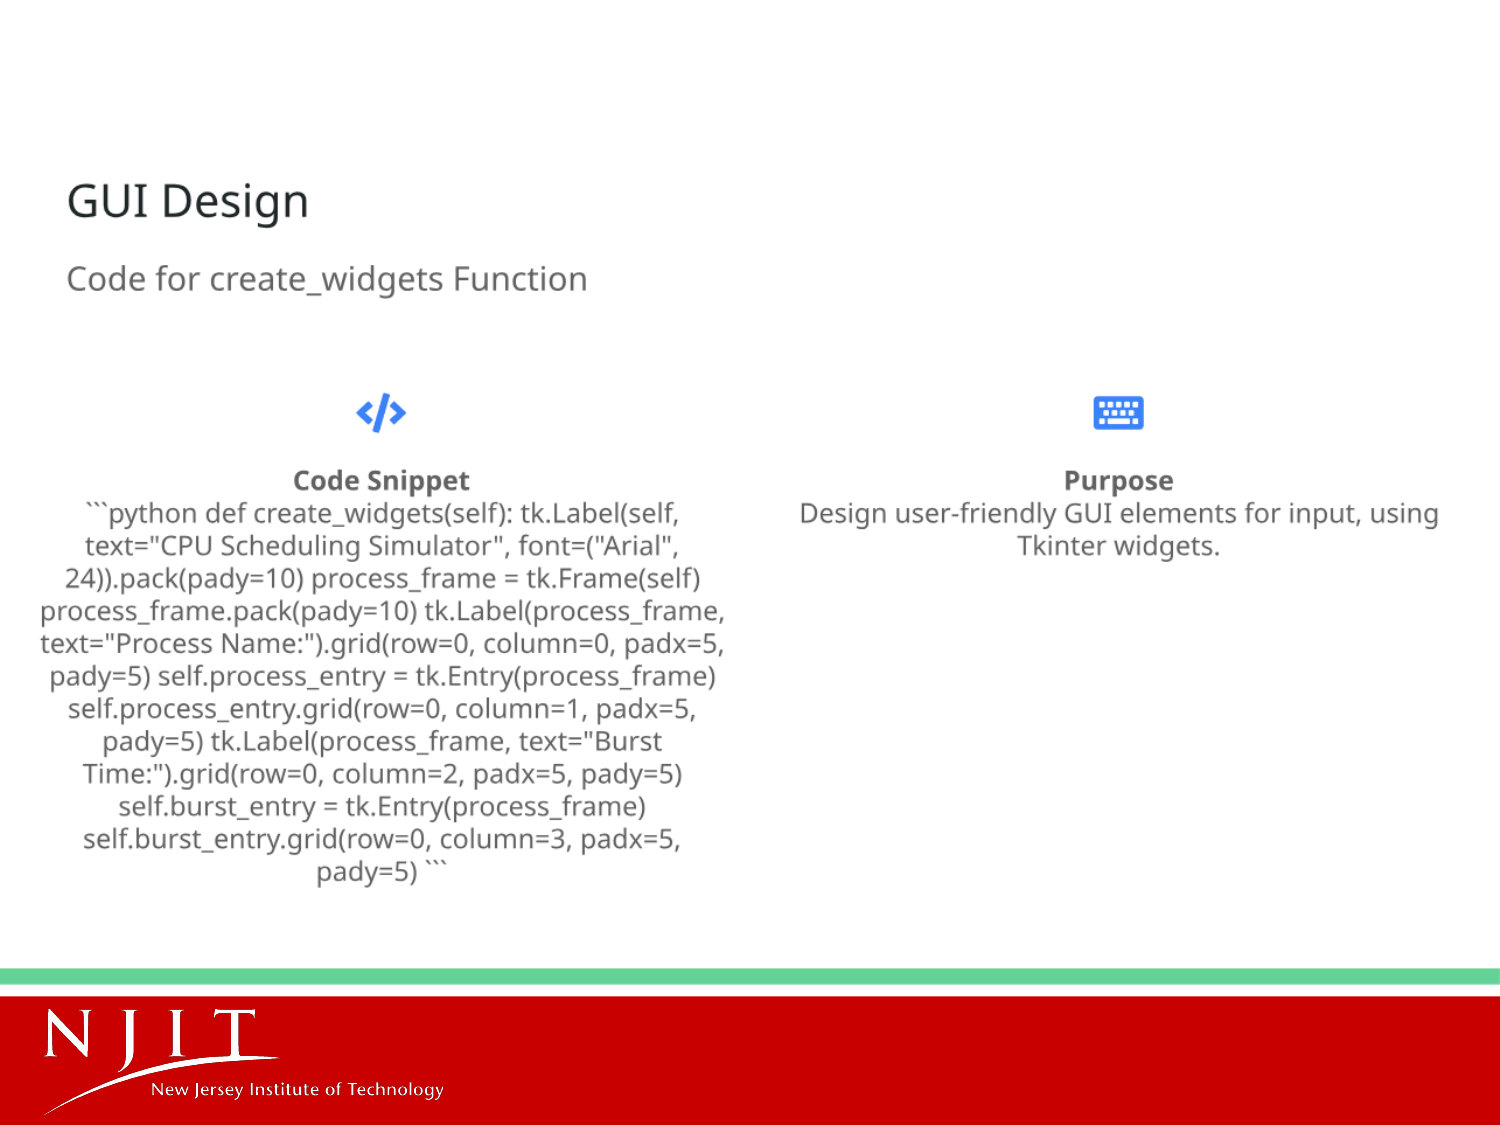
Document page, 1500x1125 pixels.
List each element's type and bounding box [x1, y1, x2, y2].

picture [42, 1008, 443, 1115]
picture [0, 139, 1500, 986]
